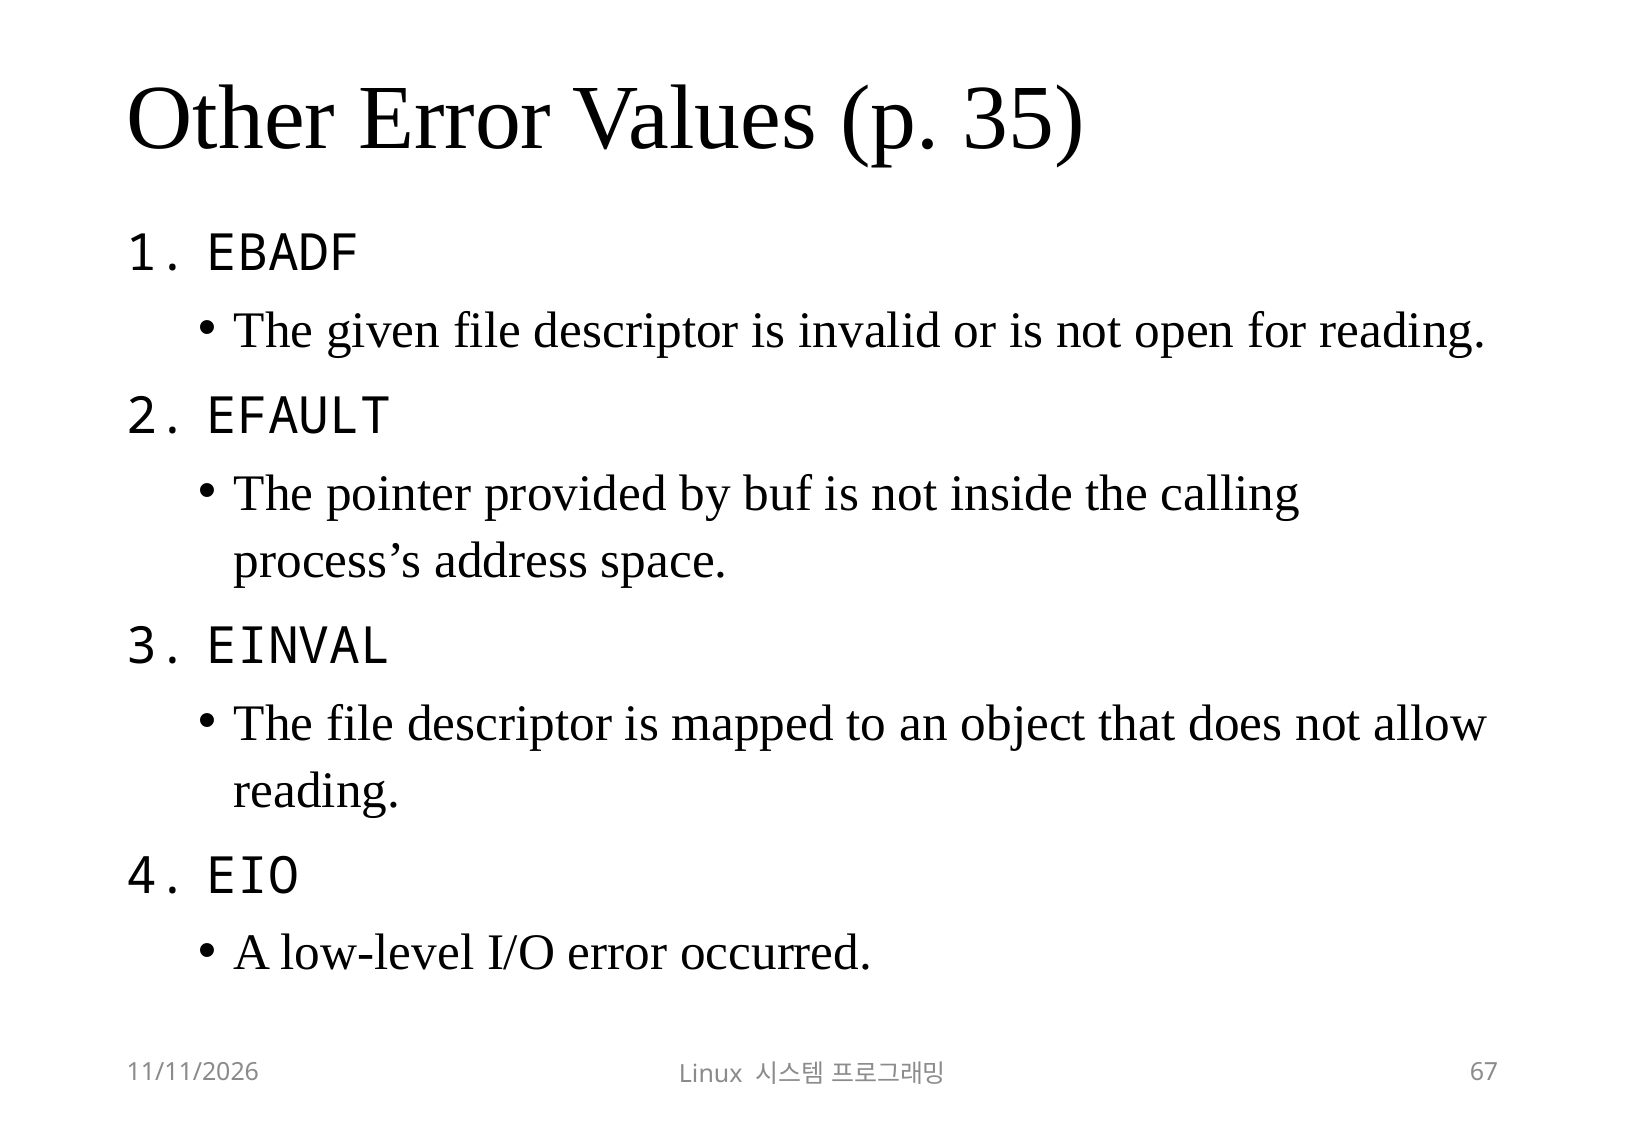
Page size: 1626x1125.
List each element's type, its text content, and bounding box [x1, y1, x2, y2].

slide_number 67 [1433, 1042, 1514, 1103]
footer Linux 시스템 프로그래밍 [538, 1042, 1087, 1103]
list EBADF The given file descriptor is invalid or is not open for reading. EFAULT The pointer provided by buf is not inside the calling process’s address space. EINVAL The file descriptor is mapped to an object that does not allow reading. EIO A low-level I/O error occurred. [111, 205, 1514, 1014]
title Other Error Values (p. 35) [111, 59, 1514, 179]
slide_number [111, 1042, 303, 1103]
